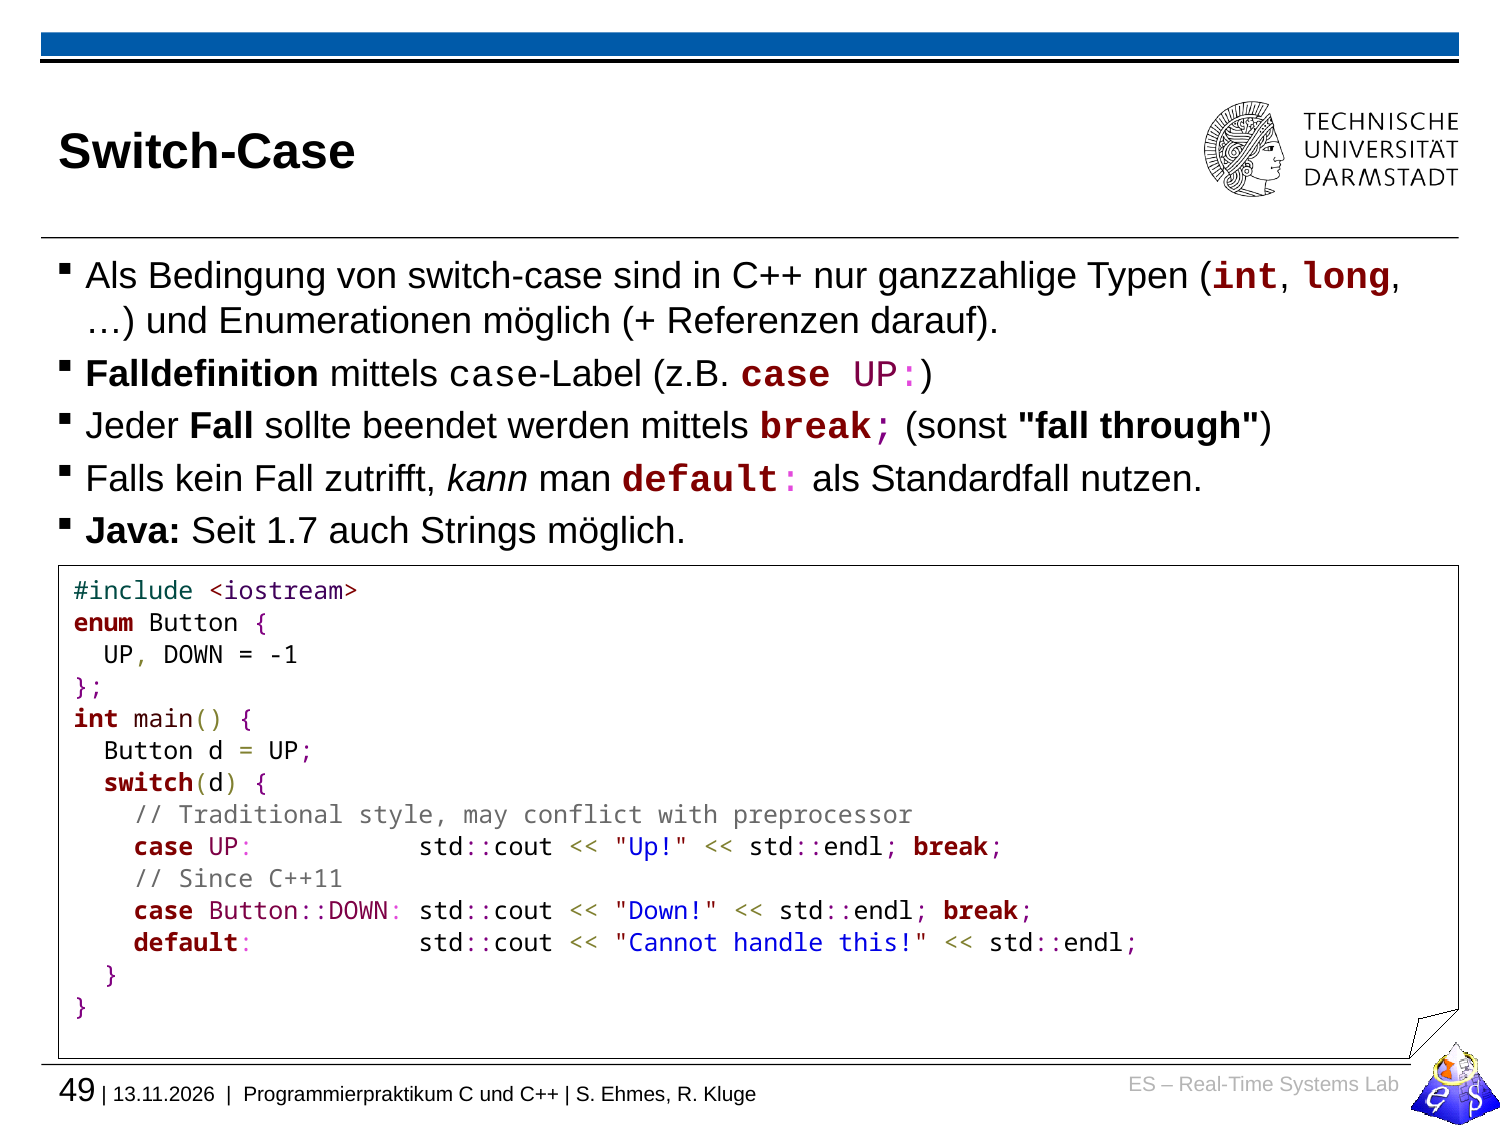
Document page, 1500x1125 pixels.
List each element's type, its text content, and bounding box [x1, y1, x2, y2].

text_box Return Value: An iterator to the end of the destination range where elements have been copied. [1409, 1009, 1457, 1057]
picture [1187, 84, 1483, 214]
title Switch-Case [58, 80, 1187, 218]
picture [1411, 1041, 1500, 1125]
list Als Bedingung von switch-case sind in C++ nur ganzzahlige Typen (int, long, …) und Enumerationen möglich (+ Referenzen darauf). Falldefinition mittels case-Label (z.B. case UP:) Jeder Fall sollte beendet werden mittels break; (sonst "fall through") Falls kein Fall zutrifft, kann man default: als Standardfall nutzen. Java: Seit 1.7 auch Strings möglich. [41, 243, 1459, 1059]
text_box #include <iostream> enum Button { UP, DOWN = -1 }; int main() { Button d = UP; switch(d) { // Traditional style, may conflict with preprocessor case UP: std::cout << "Up!" << std::endl; break; // Since C++11 case Button::DOWN: std::cout << "Down!" << std::endl; break; default: std::cout << "Cannot handle this!" << std::endl; } } [58, 565, 1459, 1059]
